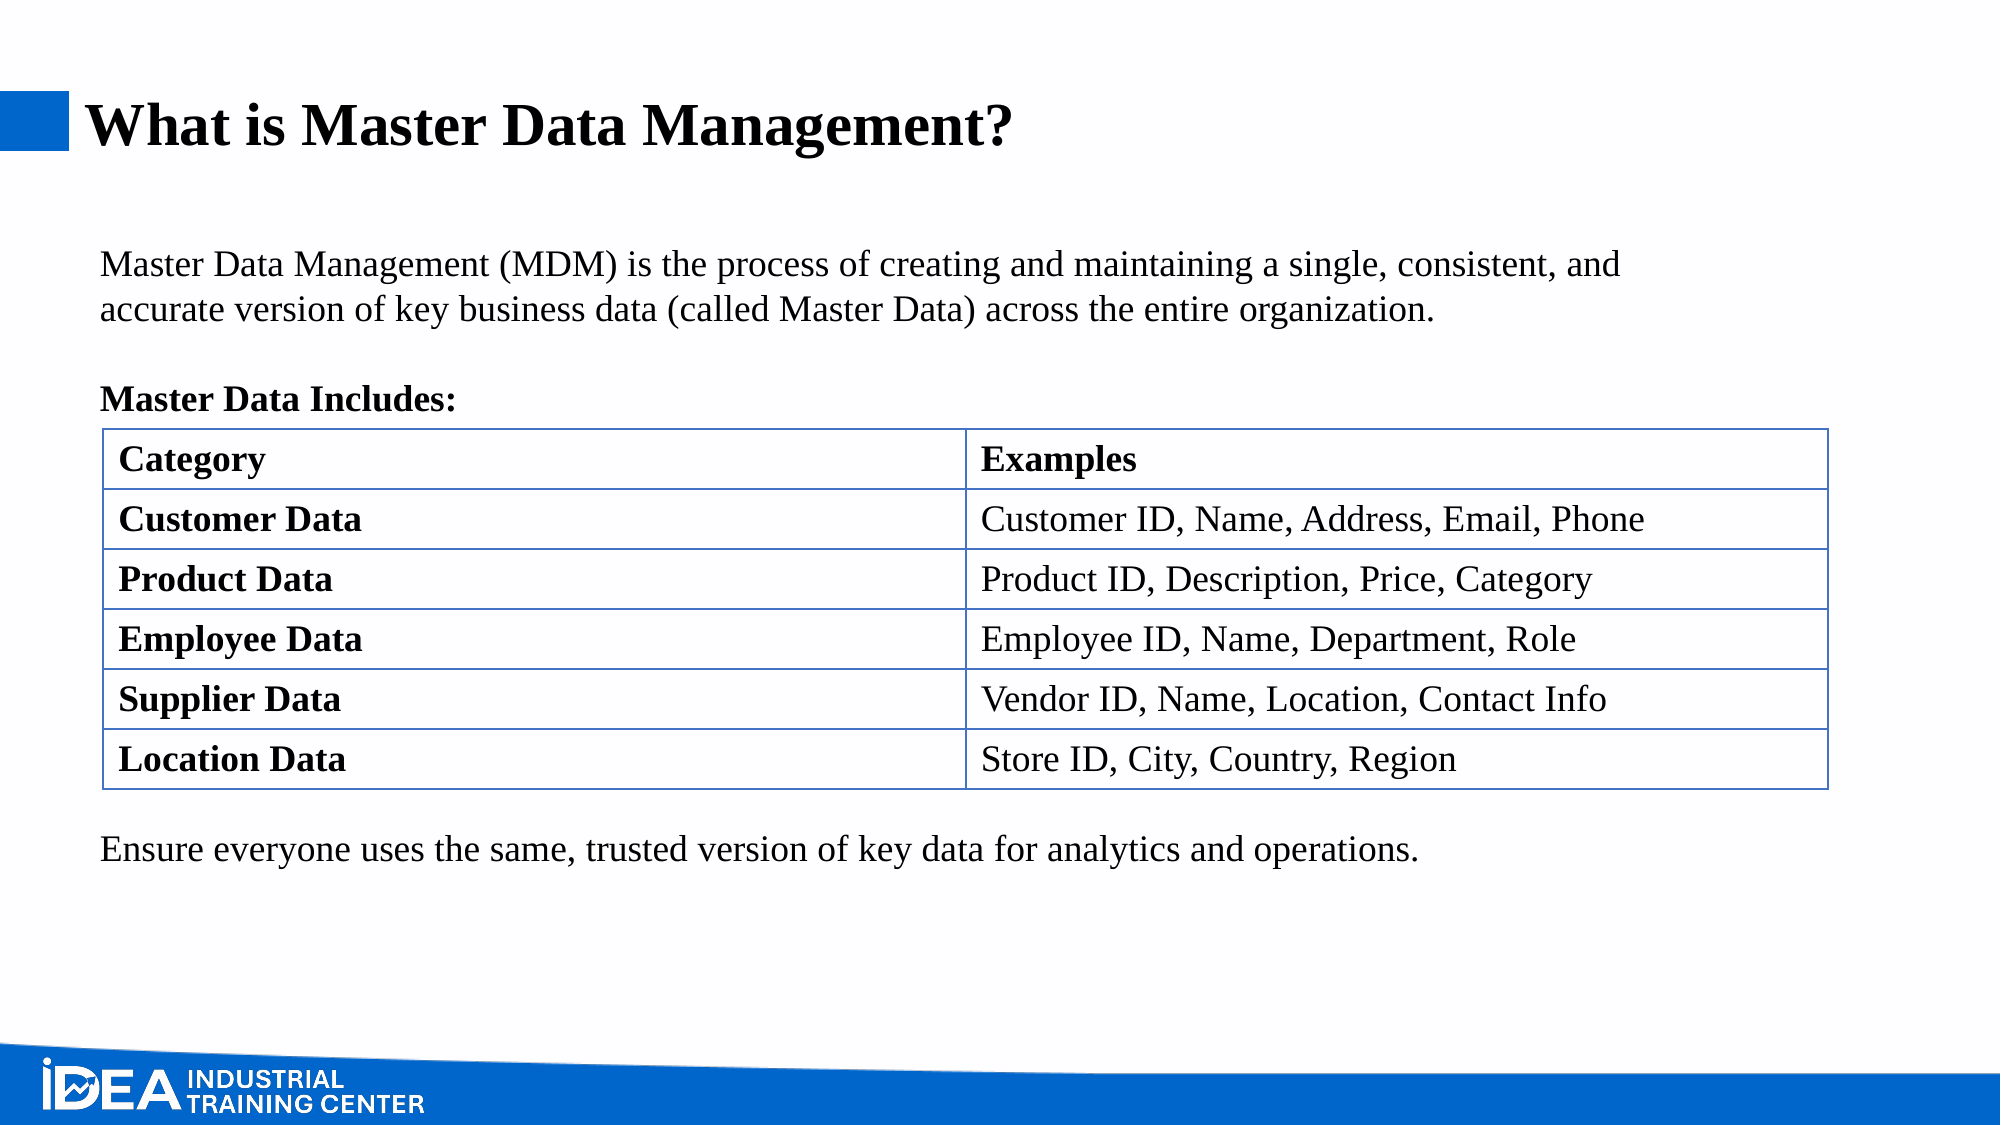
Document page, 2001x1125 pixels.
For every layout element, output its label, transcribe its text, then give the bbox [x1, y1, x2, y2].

table_cell Customer Data [104, 490, 965, 548]
table_cell Store ID, City, Country, Region [967, 730, 1827, 788]
title What is Master Data Management? [85, 93, 1952, 167]
table_cell Customer ID, Name, Address, Email, Phone [967, 490, 1827, 548]
picture [0, 91, 69, 151]
table_header Category [104, 430, 965, 488]
table_cell Employee ID, Name, Department, Role [967, 610, 1827, 668]
table_cell Location Data [104, 730, 965, 788]
table_cell Employee Data [104, 610, 965, 668]
picture [0, 1031, 2000, 1125]
table_cell Supplier Data [104, 670, 965, 728]
table_header Examples [967, 430, 1827, 488]
table_cell Product ID, Description, Price, Category [967, 550, 1827, 608]
table_cell Product Data [104, 550, 965, 608]
text_box Master Data Management (MDM) is the process of creating and maintaining a single, consistent, and accurate version of key business data (called Master Data) across the entire organization. Master Data Includes: Ensure everyone uses the same, trusted version of key data for analytics and operations. [85, 231, 1768, 877]
table_cell Vendor ID, Name, Location, Contact Info [967, 670, 1827, 728]
